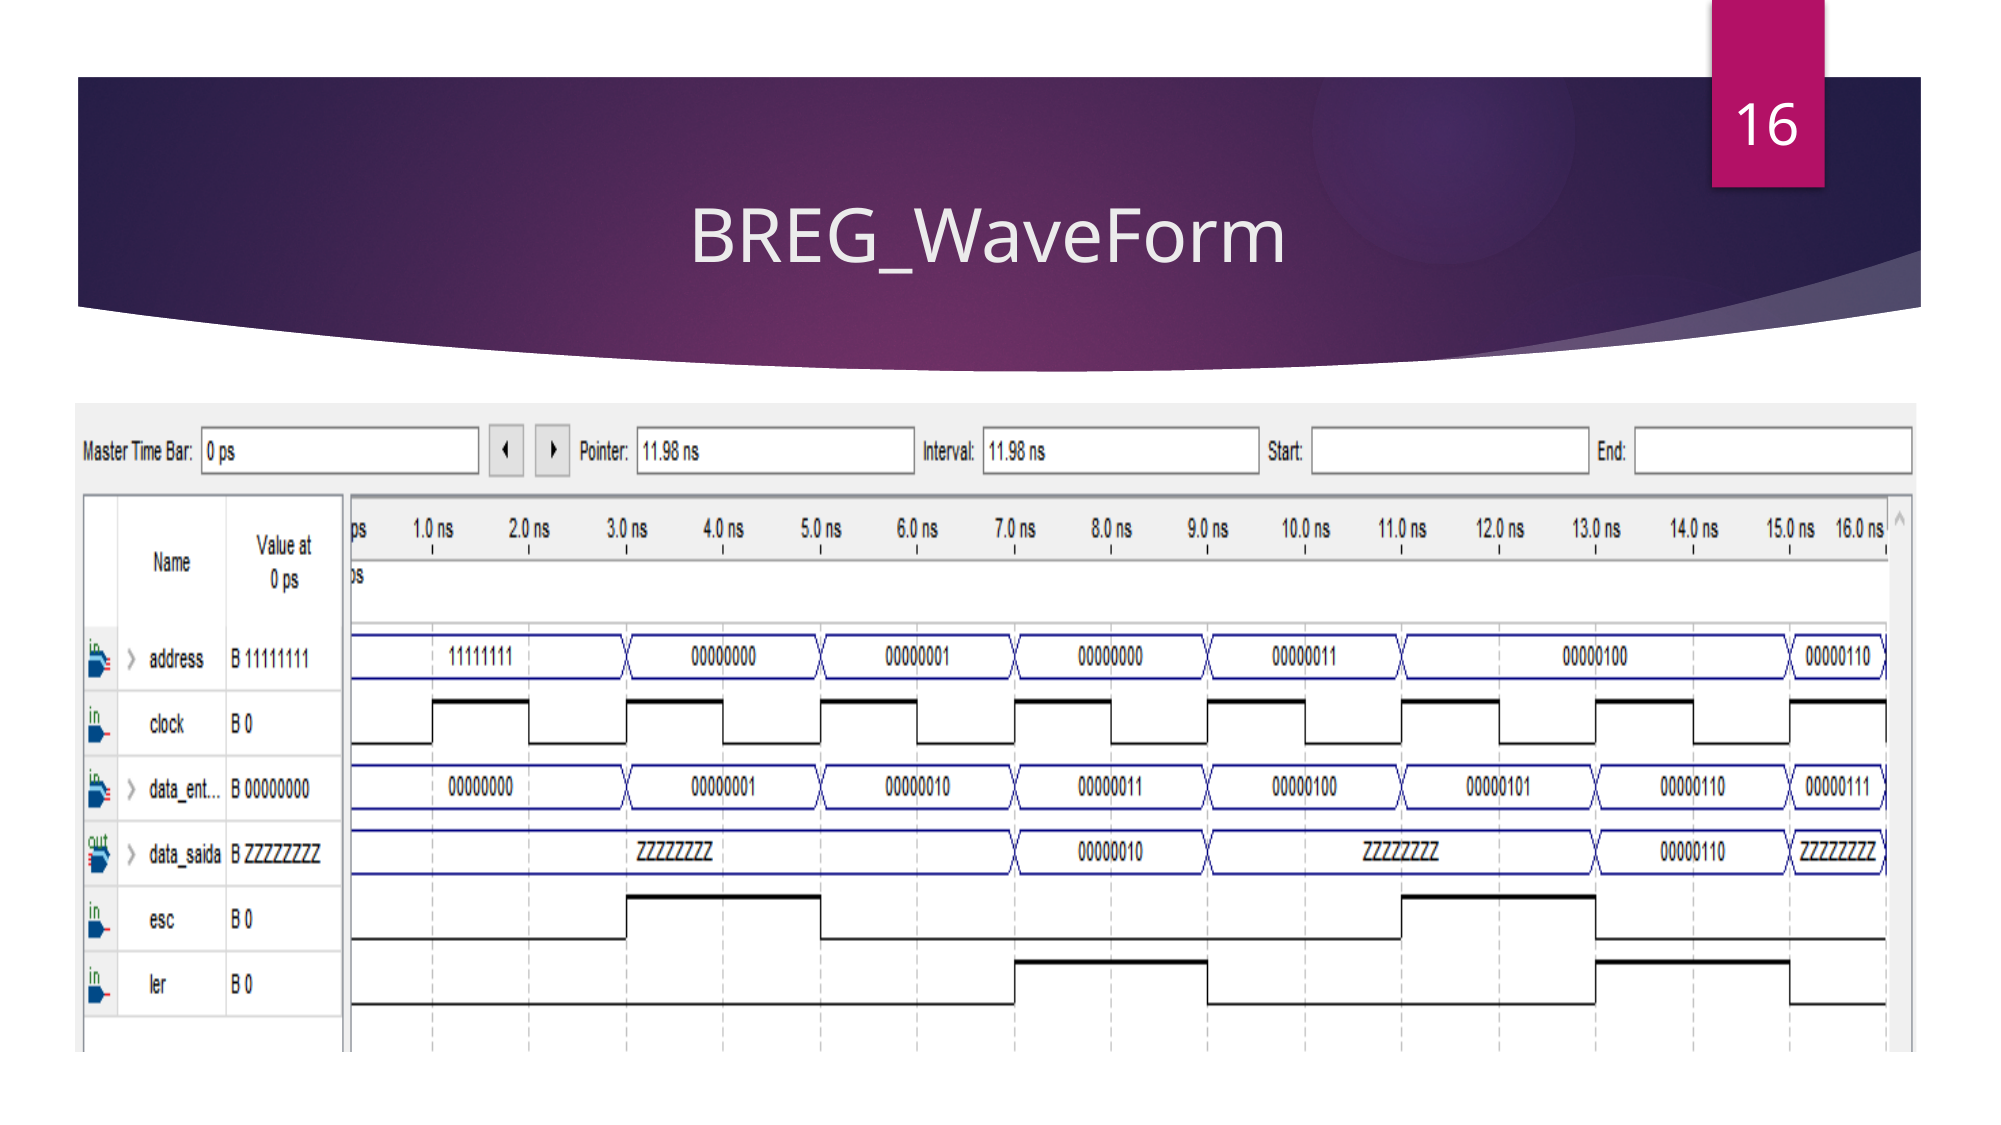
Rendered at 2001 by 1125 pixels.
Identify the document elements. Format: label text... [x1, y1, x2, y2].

slide_number 16 [1698, 48, 1836, 175]
picture [74, 403, 1917, 1053]
title BREG_WaveForm [653, 174, 1339, 291]
